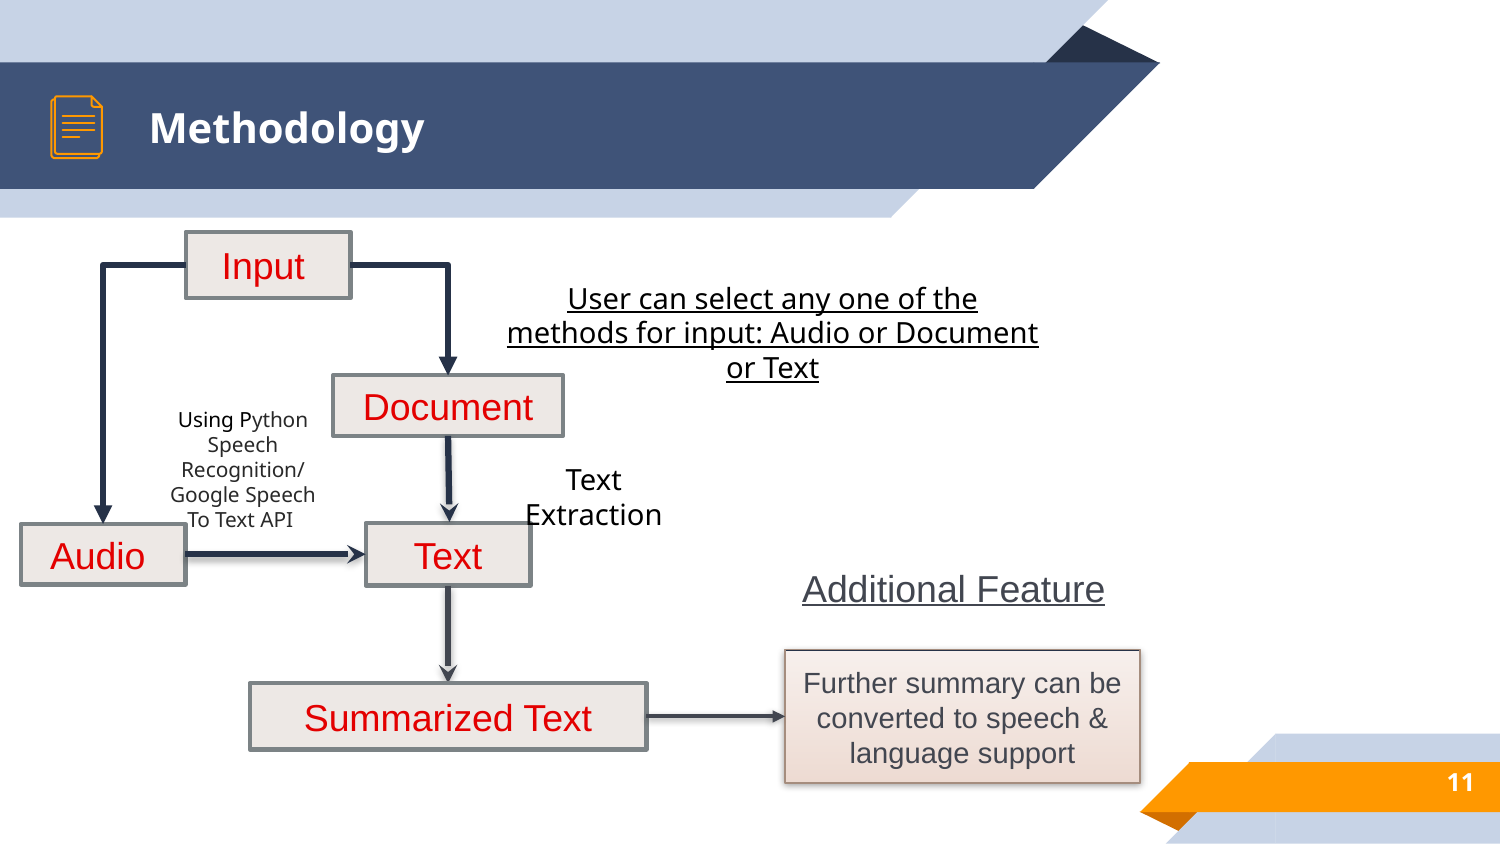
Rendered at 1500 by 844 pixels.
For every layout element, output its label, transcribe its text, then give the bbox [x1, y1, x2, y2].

slide_number 11 [1246, 757, 1491, 809]
text_box Further summary can be converted to speech & language support [785, 649, 1141, 784]
text_box Summarized Text [249, 683, 647, 750]
text_box Additional Feature [758, 557, 1150, 618]
text_box Document [333, 375, 564, 436]
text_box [343, 271, 455, 370]
text_box [62, 217, 1064, 313]
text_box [50, 96, 103, 159]
text_box User can select any one of the methods for input: Audio or Document or Text [491, 264, 1055, 400]
text_box Text Extraction [478, 446, 709, 547]
text_box Using Python Speech Recognition/ Google Speech To Text API [152, 392, 333, 585]
text_box Audio [20, 523, 152, 585]
title Methodology [133, 64, 997, 190]
text_box Input [185, 231, 351, 299]
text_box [14, 353, 275, 436]
text_box Text [365, 523, 531, 586]
